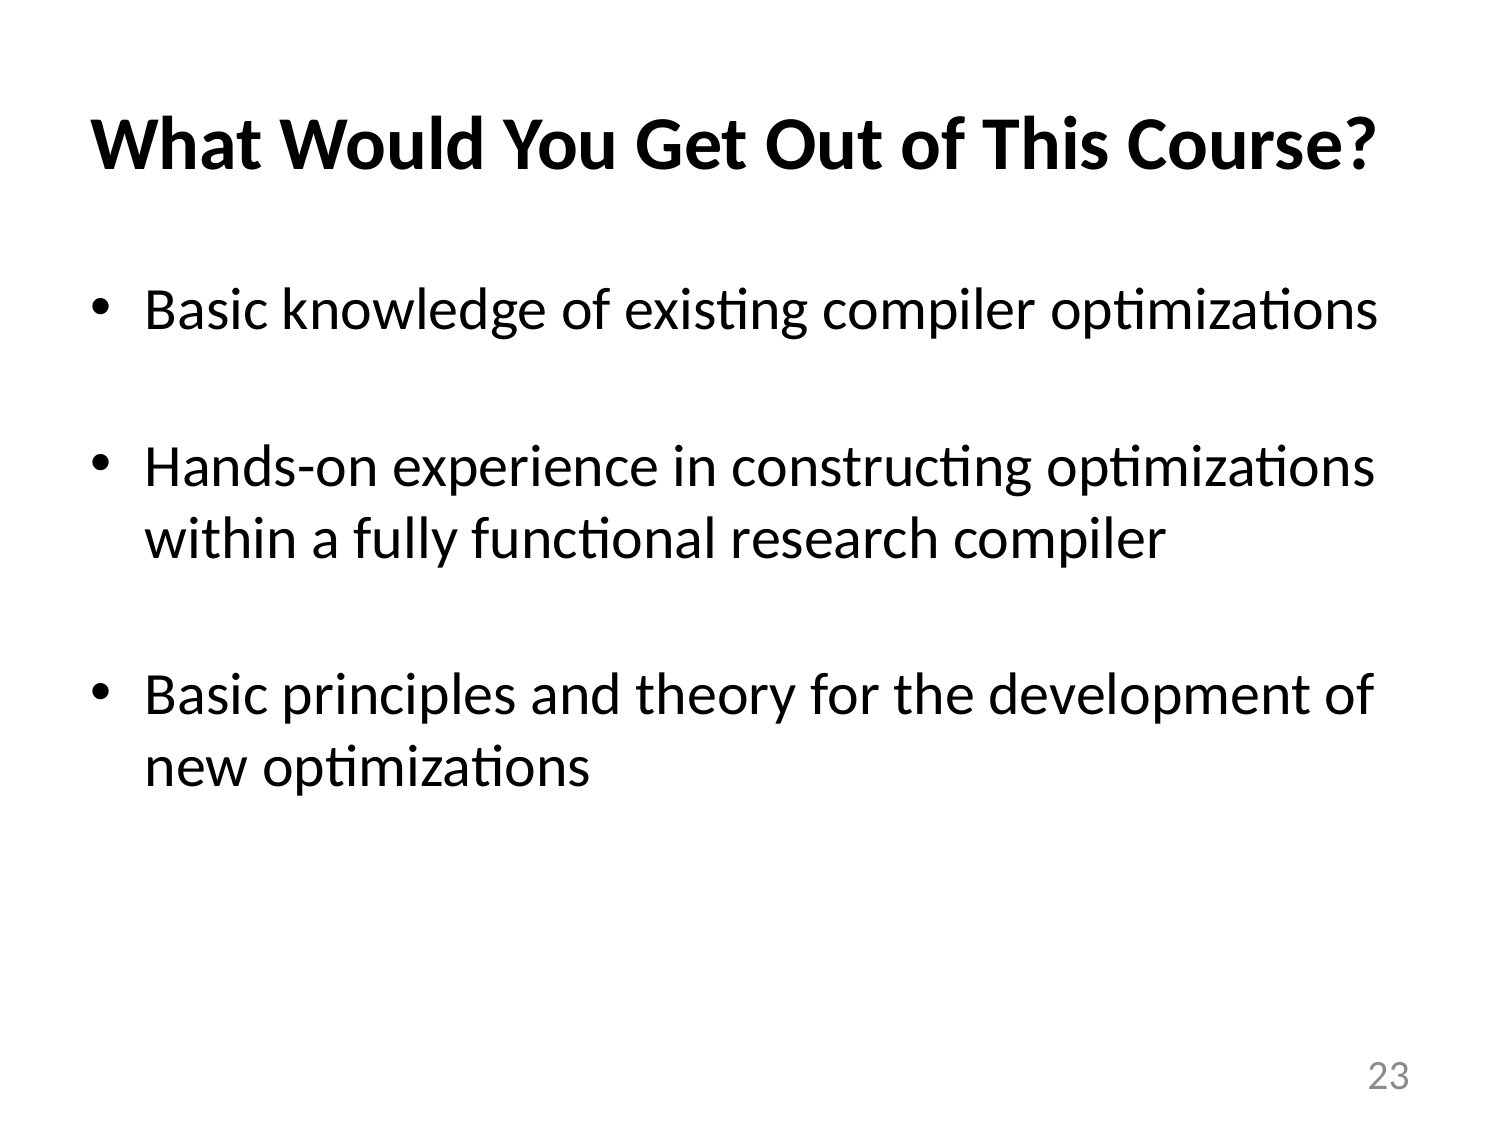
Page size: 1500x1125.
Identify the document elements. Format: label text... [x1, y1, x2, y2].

list Basic knowledge of existing compiler optimizations Hands-on experience in constructing optimizations within a fully functional research compiler Basic principles and theory for the development of new optimizations [75, 262, 1425, 1005]
slide_number 23 [1074, 1042, 1425, 1103]
title What Would You Get Out of This Course? [75, 45, 1425, 233]
